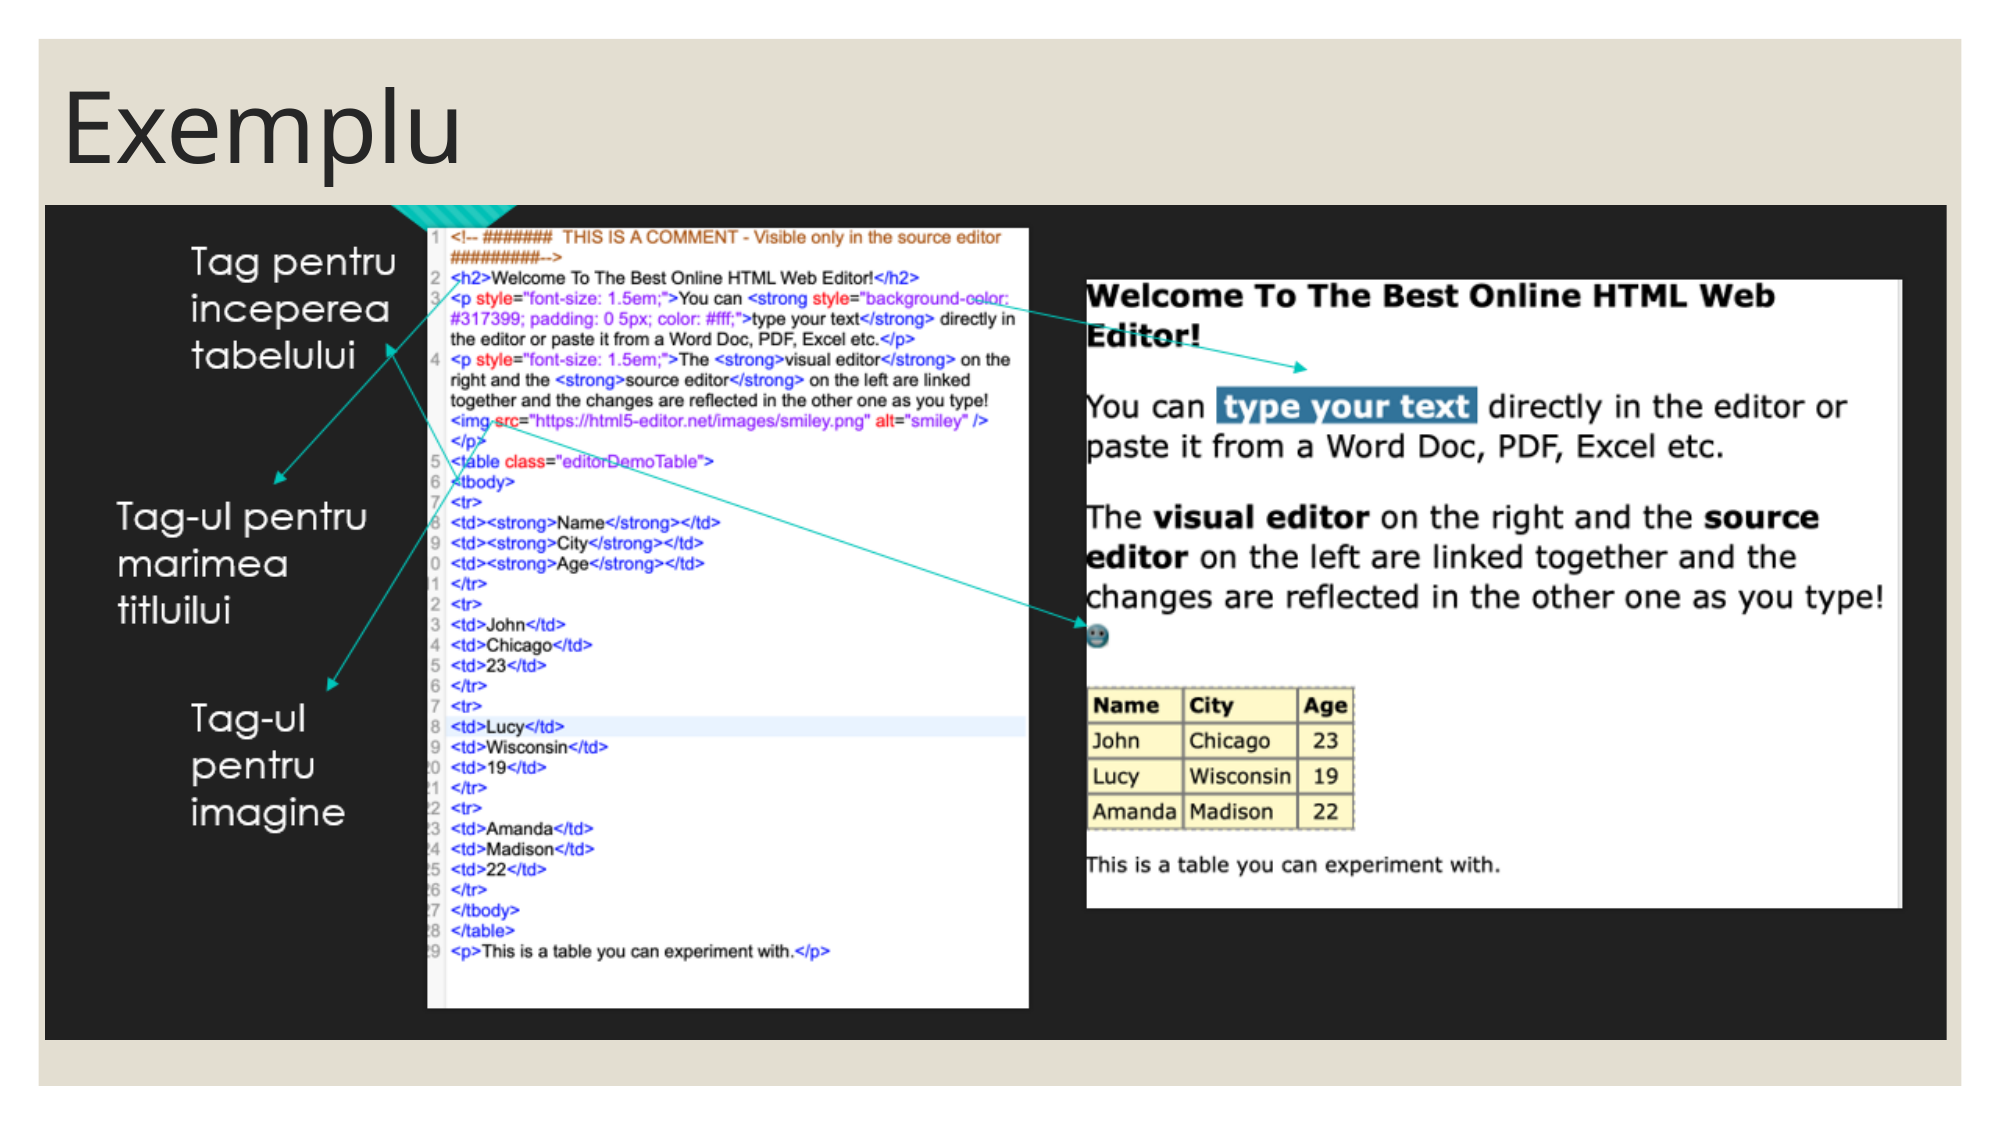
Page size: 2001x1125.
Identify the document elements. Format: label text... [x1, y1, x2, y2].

picture [44, 205, 1947, 1040]
title Exemplu [45, 18, 1695, 202]
